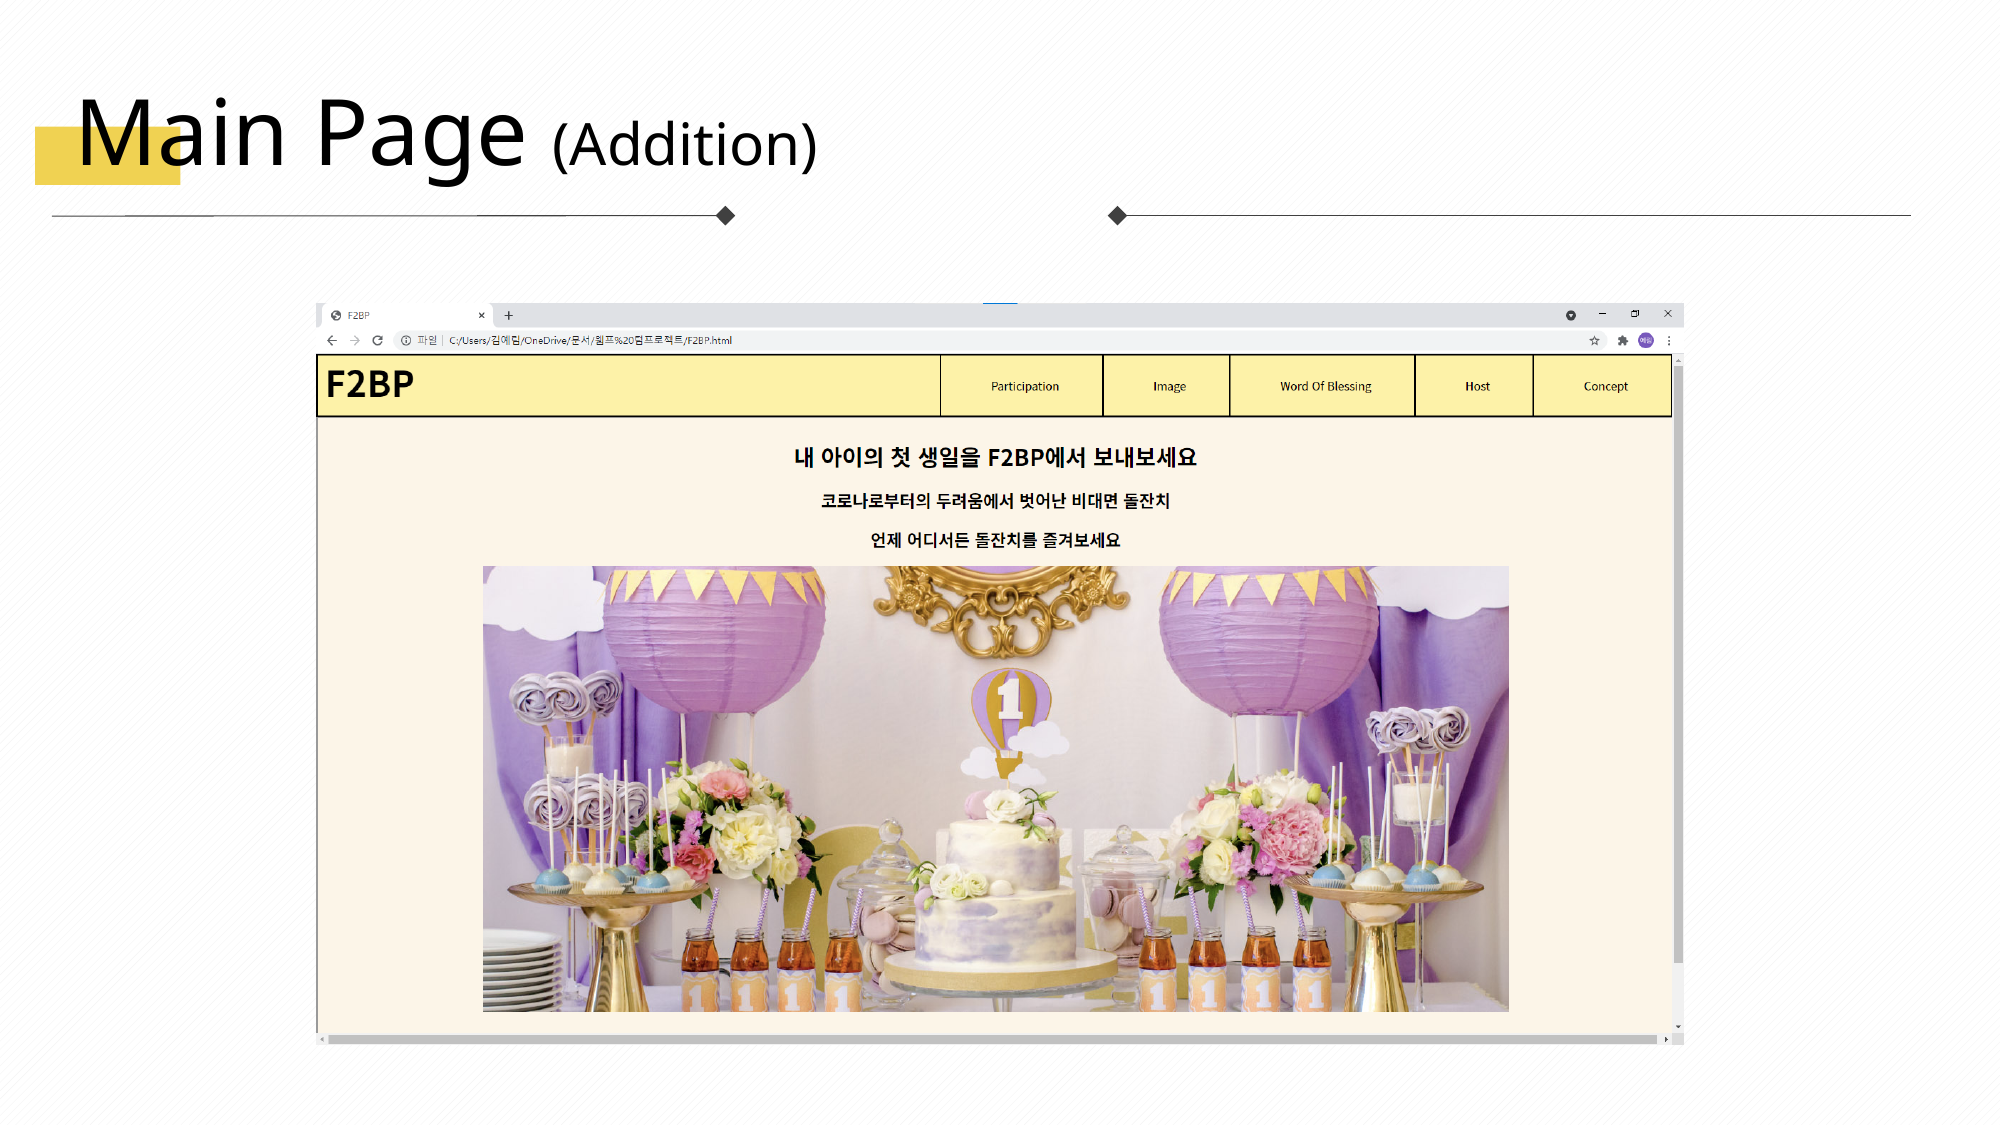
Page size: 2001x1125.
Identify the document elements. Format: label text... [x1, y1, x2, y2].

picture [316, 303, 1684, 1045]
text_box [1106, 204, 1129, 227]
text_box [34, 126, 59, 186]
text_box [714, 204, 737, 227]
text_box Main Page (Addition) [59, 66, 1148, 301]
